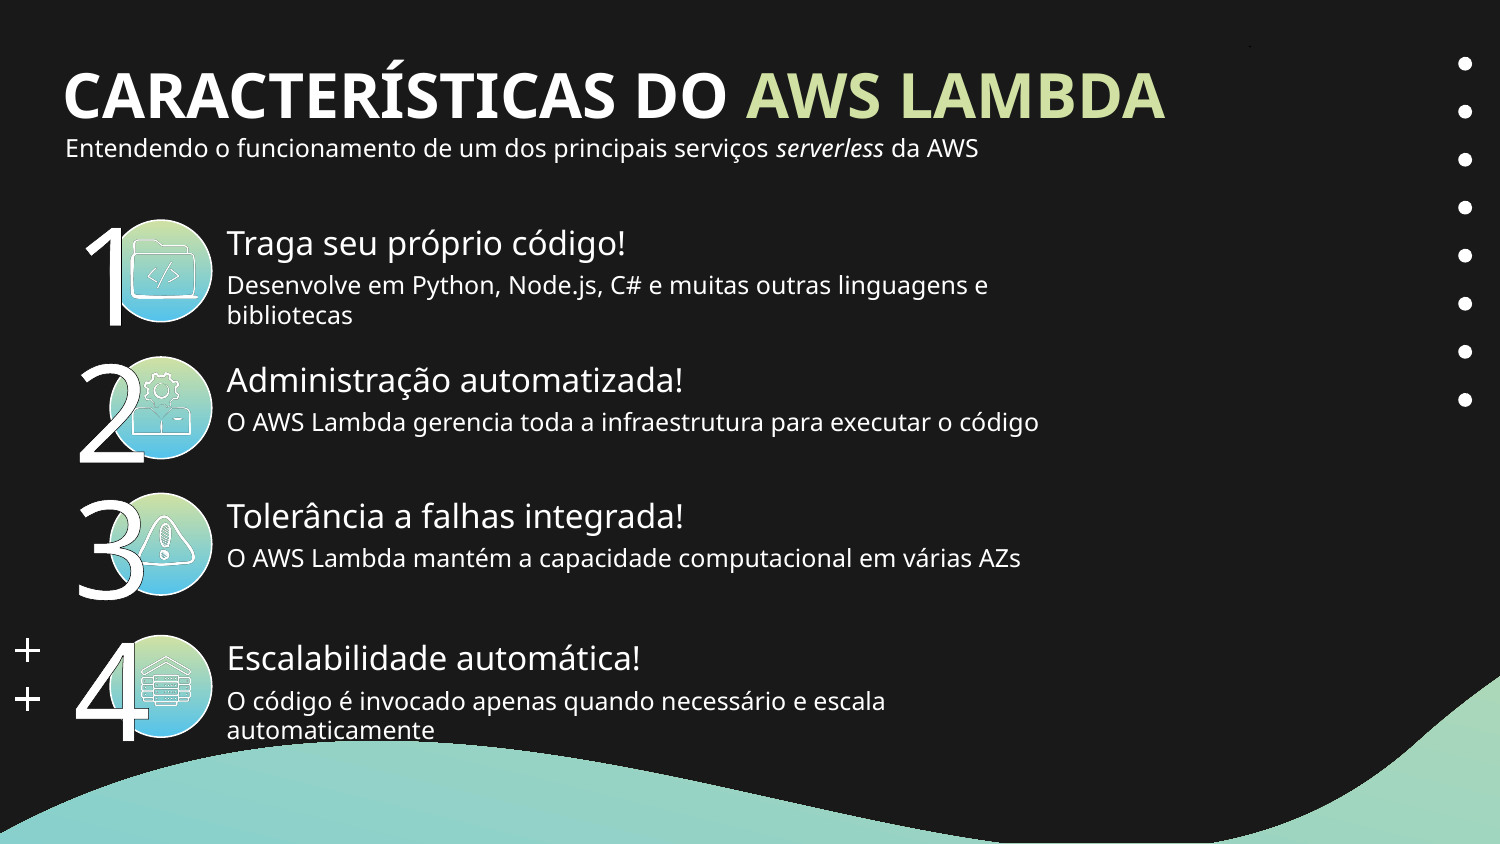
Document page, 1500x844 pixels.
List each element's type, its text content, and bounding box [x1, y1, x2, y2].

text_box [137, 372, 211, 459]
text_box [137, 313, 190, 322]
text_box [138, 635, 211, 738]
title CARACTERÍSTICAS DO AWS LAMBDA [47, 41, 1246, 136]
text_box O AWS Lambda gerencia toda a infraestrutura para executar o código [211, 391, 1102, 453]
text_box Traga seu próprio código! [211, 206, 723, 254]
text_box O AWS Lambda mantém a capacidade computacional em várias AZs [211, 527, 1102, 590]
text_box 4 [57, 641, 141, 732]
picture [136, 511, 195, 570]
text_box Administração automatizada! [211, 343, 798, 391]
picture [141, 656, 191, 706]
text_box 2 [57, 362, 141, 453]
text_box 1 [57, 225, 141, 316]
text_box Desenvolve em Python, Node.js, C# e muitas outras linguagens e bibliotecas [211, 254, 1102, 316]
text_box 3 [57, 499, 141, 590]
subtitle Entendendo o funcionamento de um dos principais serviços serverless da AWS [50, 117, 1013, 180]
text_box [205, 245, 211, 297]
text_box Tolerância a falhas integrada! [211, 480, 812, 527]
text_box O código é invocado apenas quando necessário e escala automaticamente [211, 669, 1102, 732]
picture [128, 233, 200, 305]
text_box [139, 220, 193, 231]
picture [128, 370, 195, 437]
text_box [137, 493, 211, 596]
text_box [139, 356, 194, 369]
text_box Escalabilidade automática! [211, 622, 723, 669]
